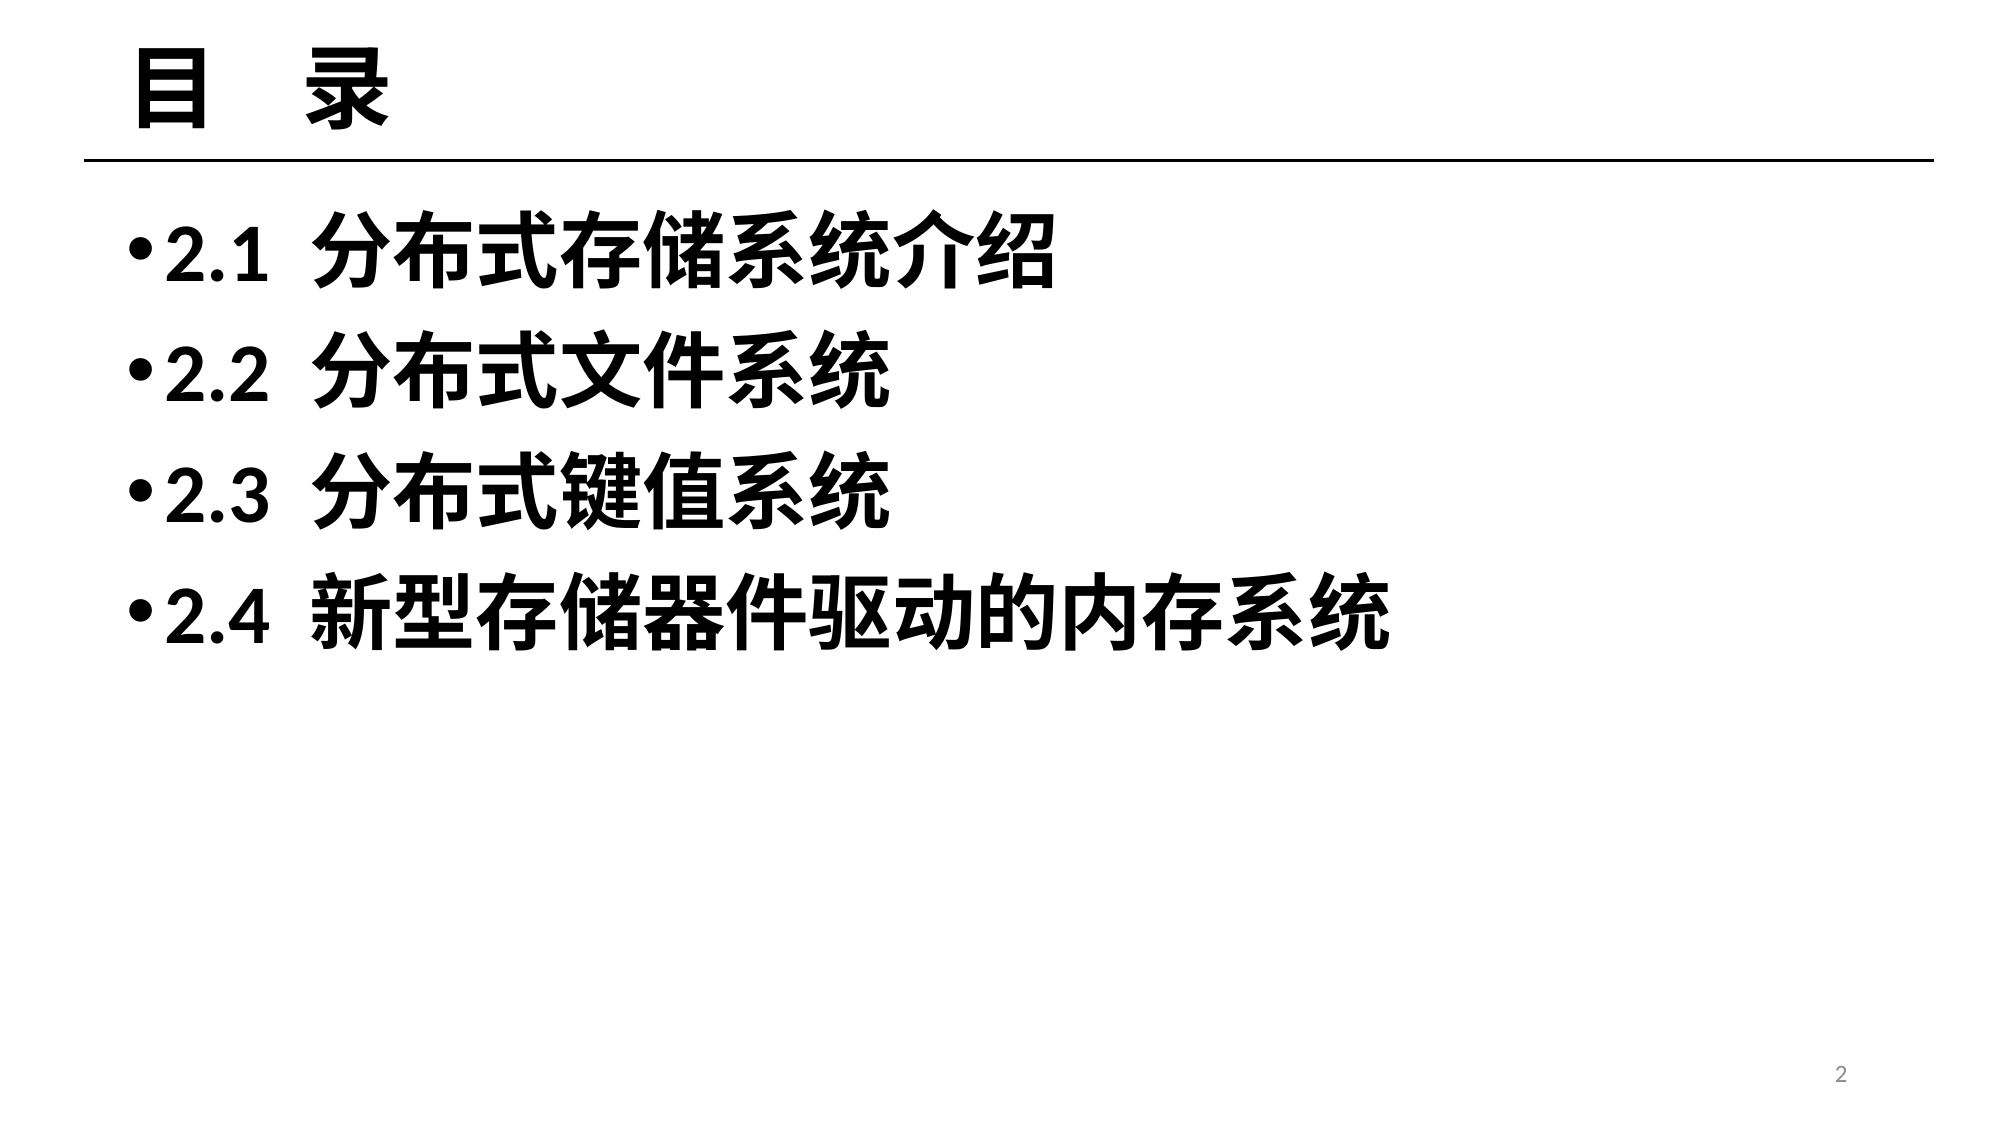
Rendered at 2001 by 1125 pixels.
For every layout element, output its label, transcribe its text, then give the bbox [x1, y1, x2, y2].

slide_number 2 [1412, 1042, 1863, 1103]
list 2.1 分布式存储系统介绍 2.2 分布式文件系统 2.3 分布式键值系统 2.4 新型存储器件驱动的内存系统 [111, 190, 1905, 1014]
title 目 录 [111, 22, 1905, 161]
